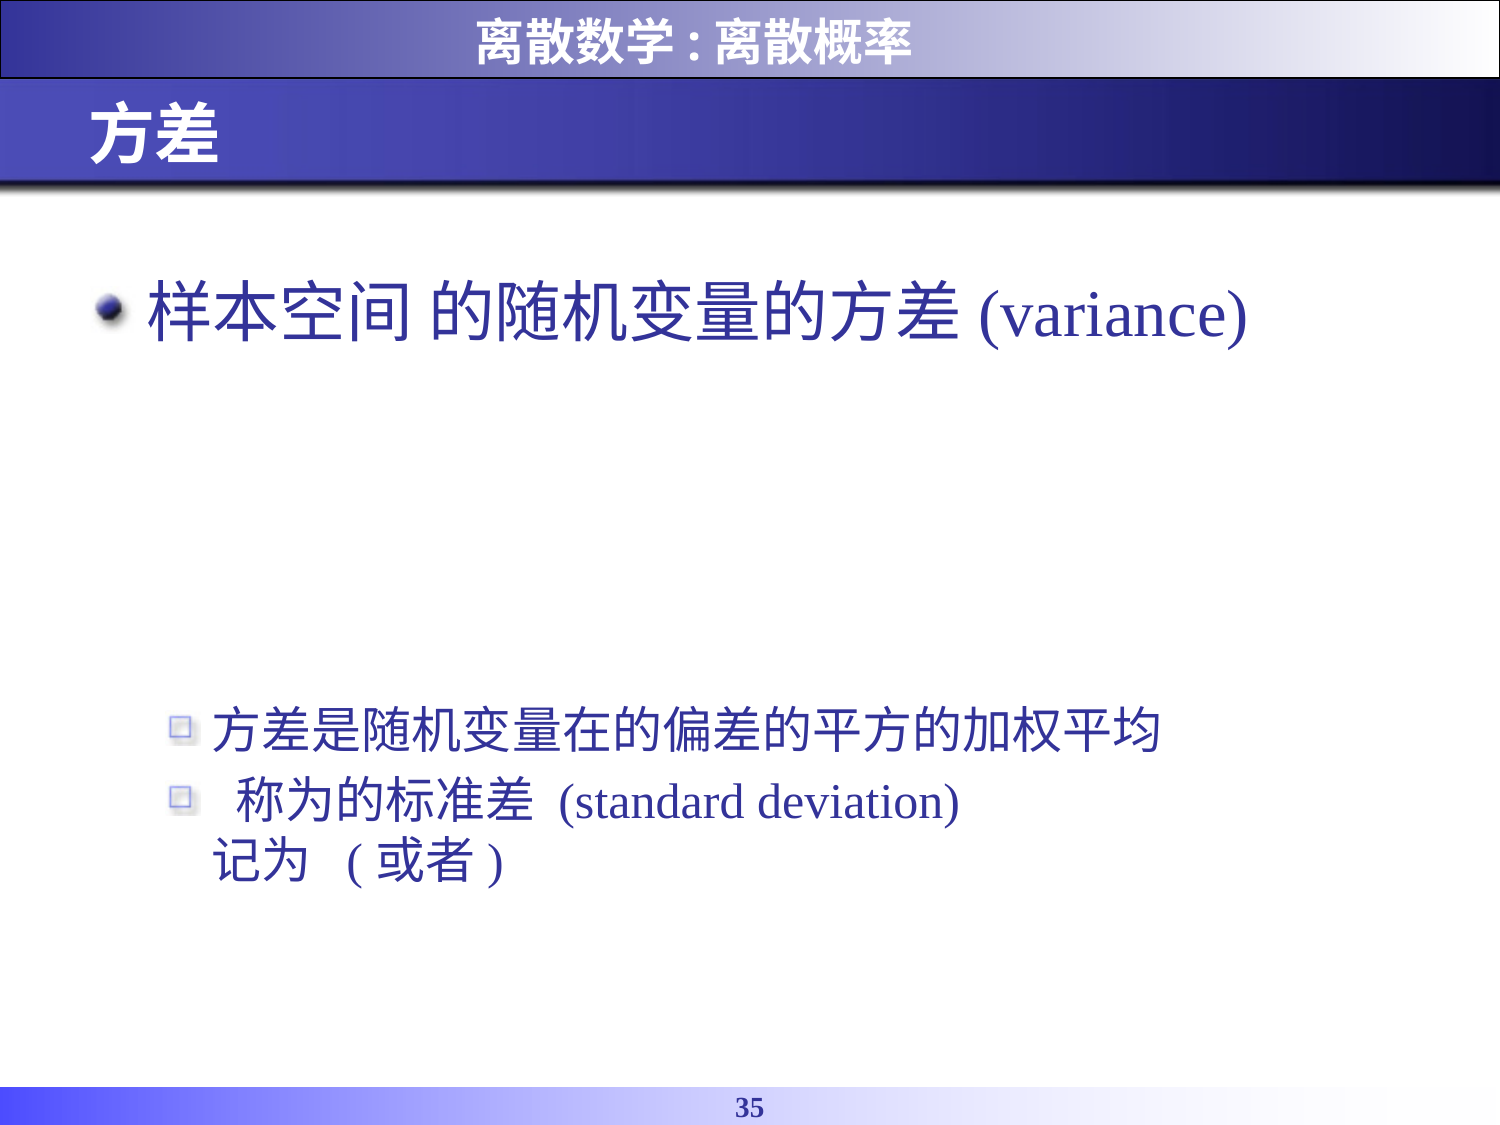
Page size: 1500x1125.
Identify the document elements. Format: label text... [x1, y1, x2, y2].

title 方差 [73, 90, 1424, 173]
picture [165, 780, 201, 816]
picture [0, 79, 1500, 197]
picture [165, 710, 201, 746]
picture [90, 286, 137, 334]
